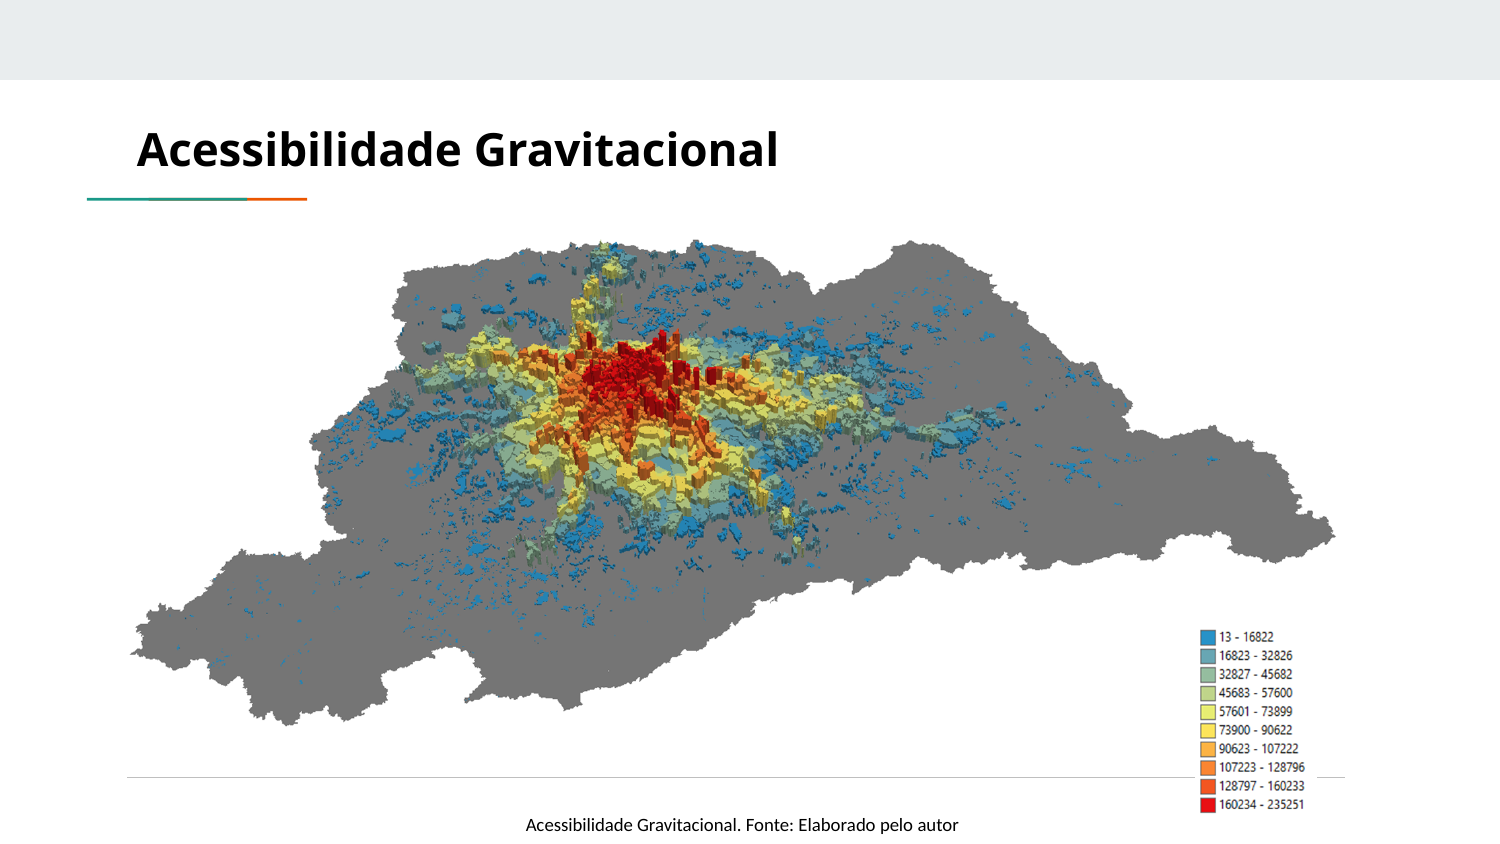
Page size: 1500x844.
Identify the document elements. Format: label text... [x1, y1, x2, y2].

text_box Acessibilidade Gravitacional [121, 106, 1259, 192]
picture [126, 229, 1345, 819]
text_box Acessibilidade Gravitacional. Fonte: Elaborado pelo autor [496, 828, 989, 844]
